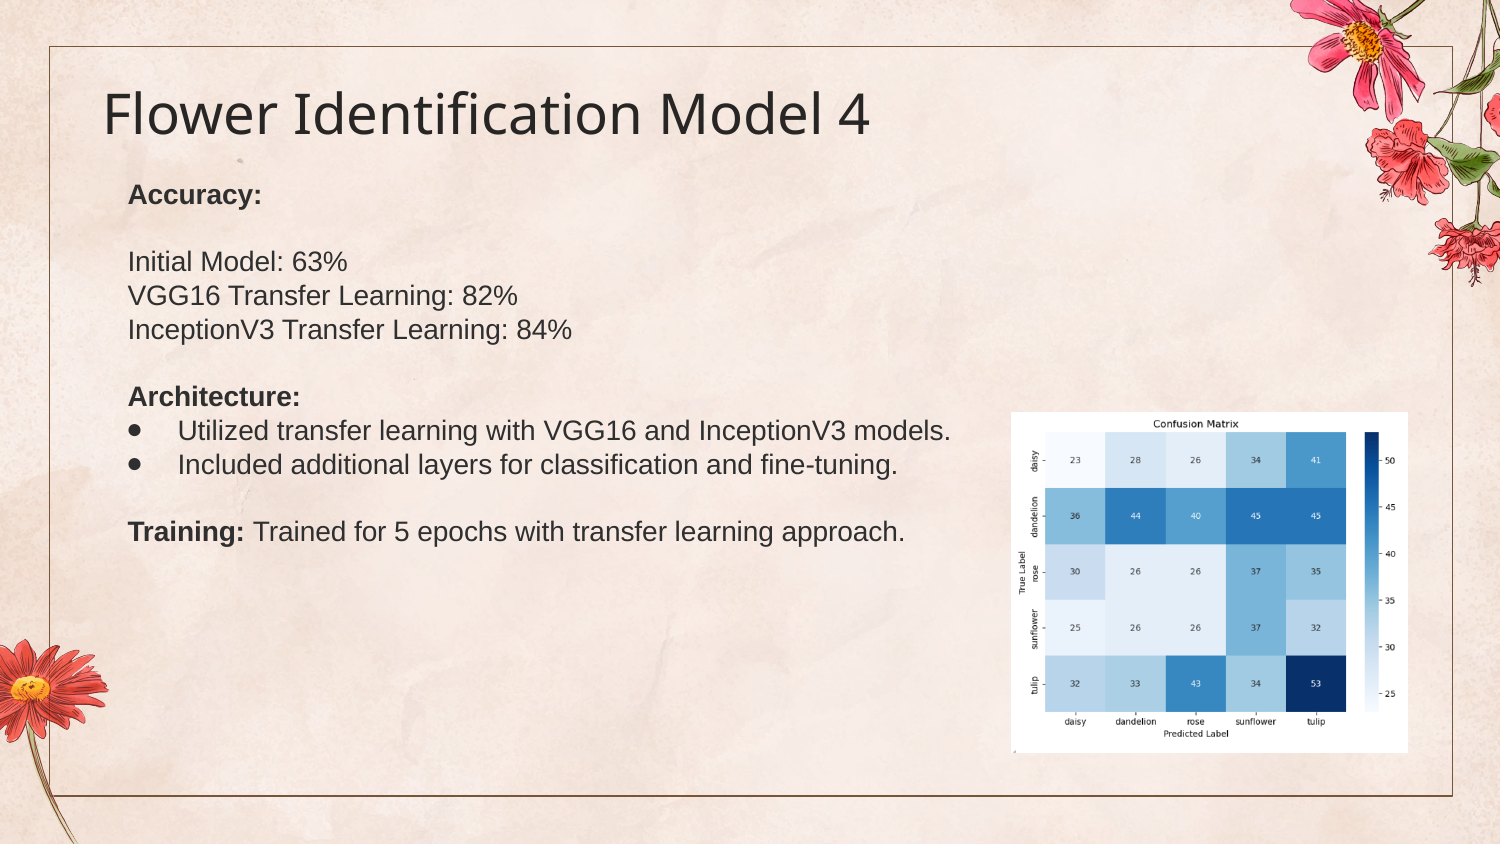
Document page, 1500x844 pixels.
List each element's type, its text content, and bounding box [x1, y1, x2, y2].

picture [0, 610, 168, 844]
picture [1011, 412, 1408, 753]
picture [1282, 0, 1500, 287]
subtitle Accuracy: Initial Model: 63% VGG16 Transfer Learning: 82% InceptionV3 Transfer Learning: 84% Architecture: Utilized transfer learning with VGG16 and InceptionV3 models. Included additional layers for classification and fine-tuning. Training: Trained for 5 epochs with transfer learning approach. [87, 161, 1352, 454]
text_box Flower Identification Model 4 [87, 62, 1244, 161]
